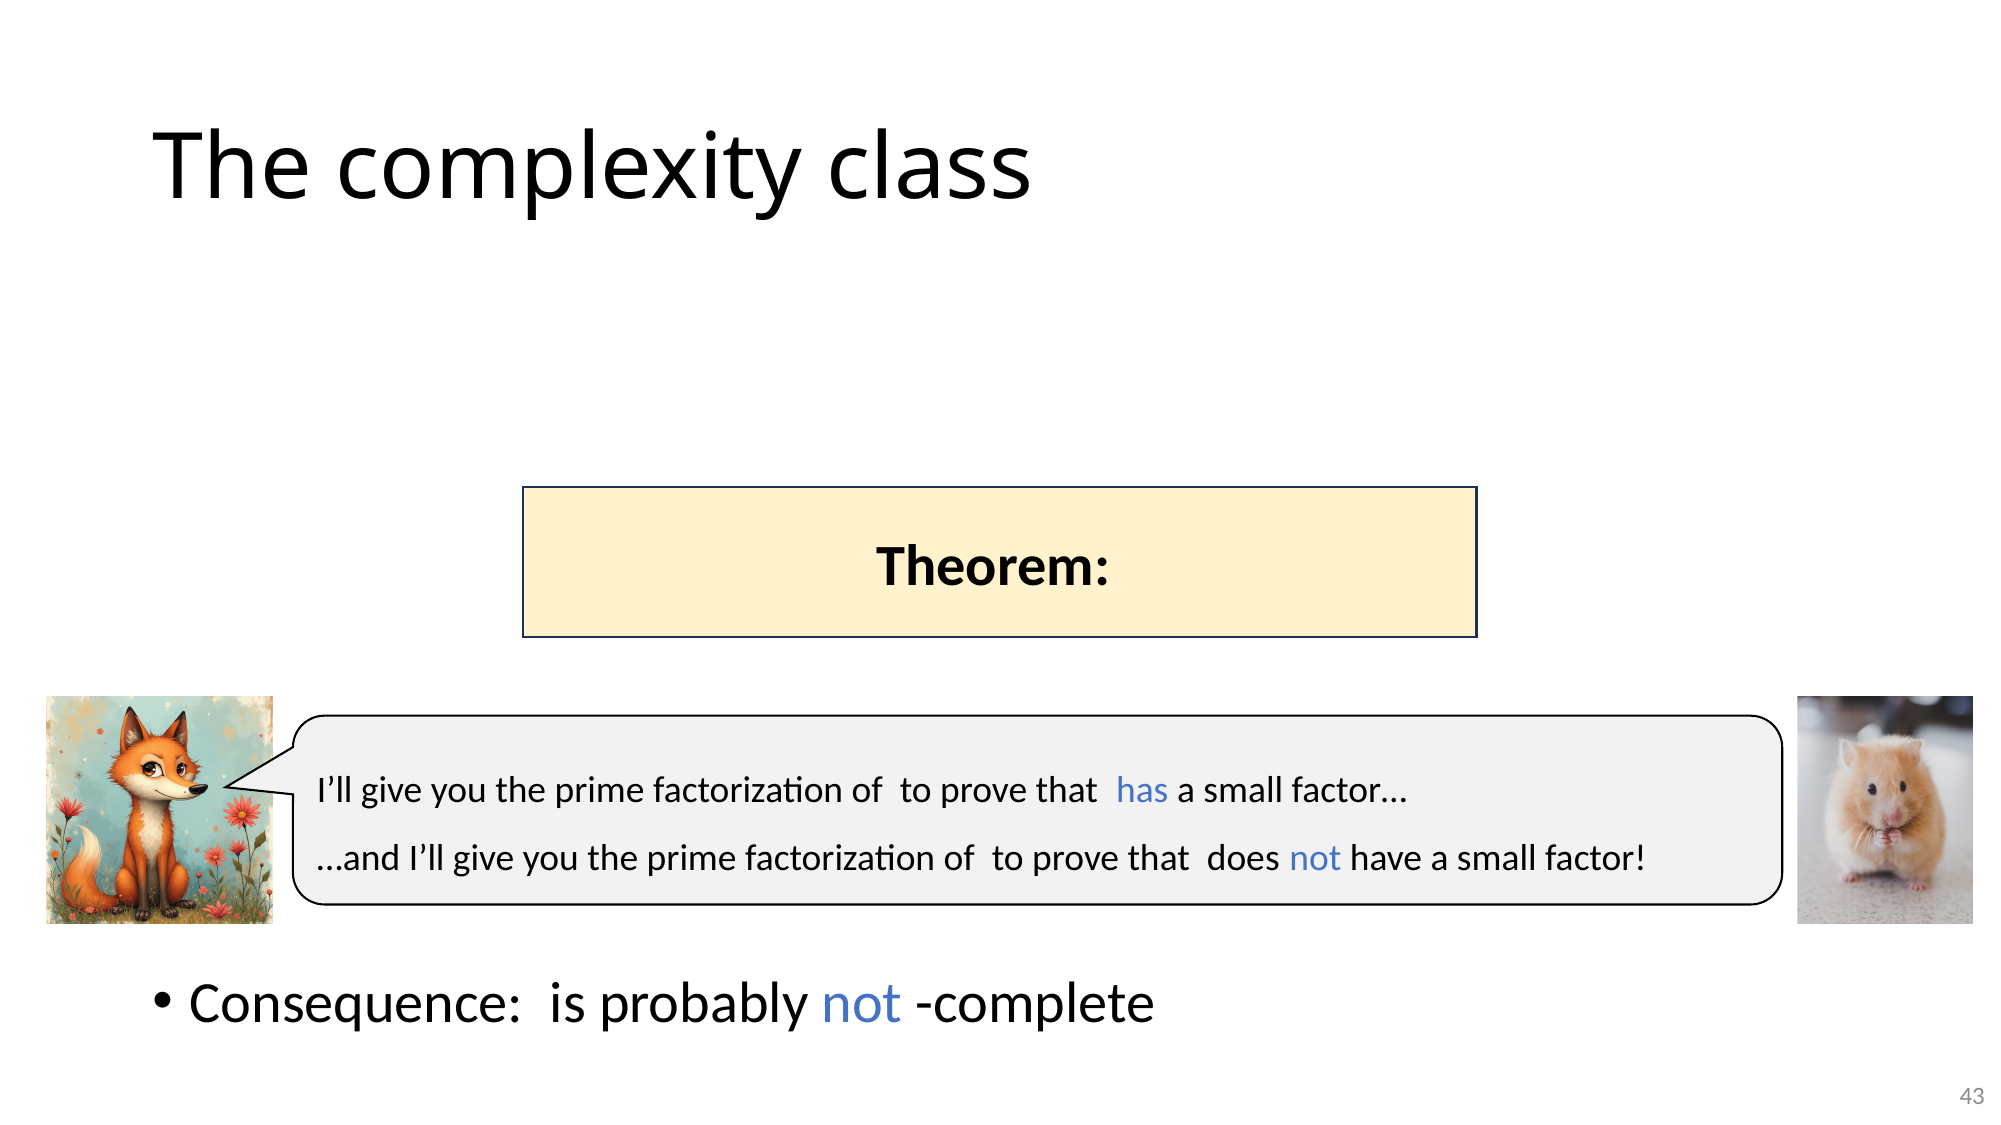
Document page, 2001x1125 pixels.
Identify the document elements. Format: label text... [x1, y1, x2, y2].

picture [1797, 696, 1973, 924]
picture [46, 696, 273, 924]
slide_number 43 [1550, 1064, 2000, 1125]
